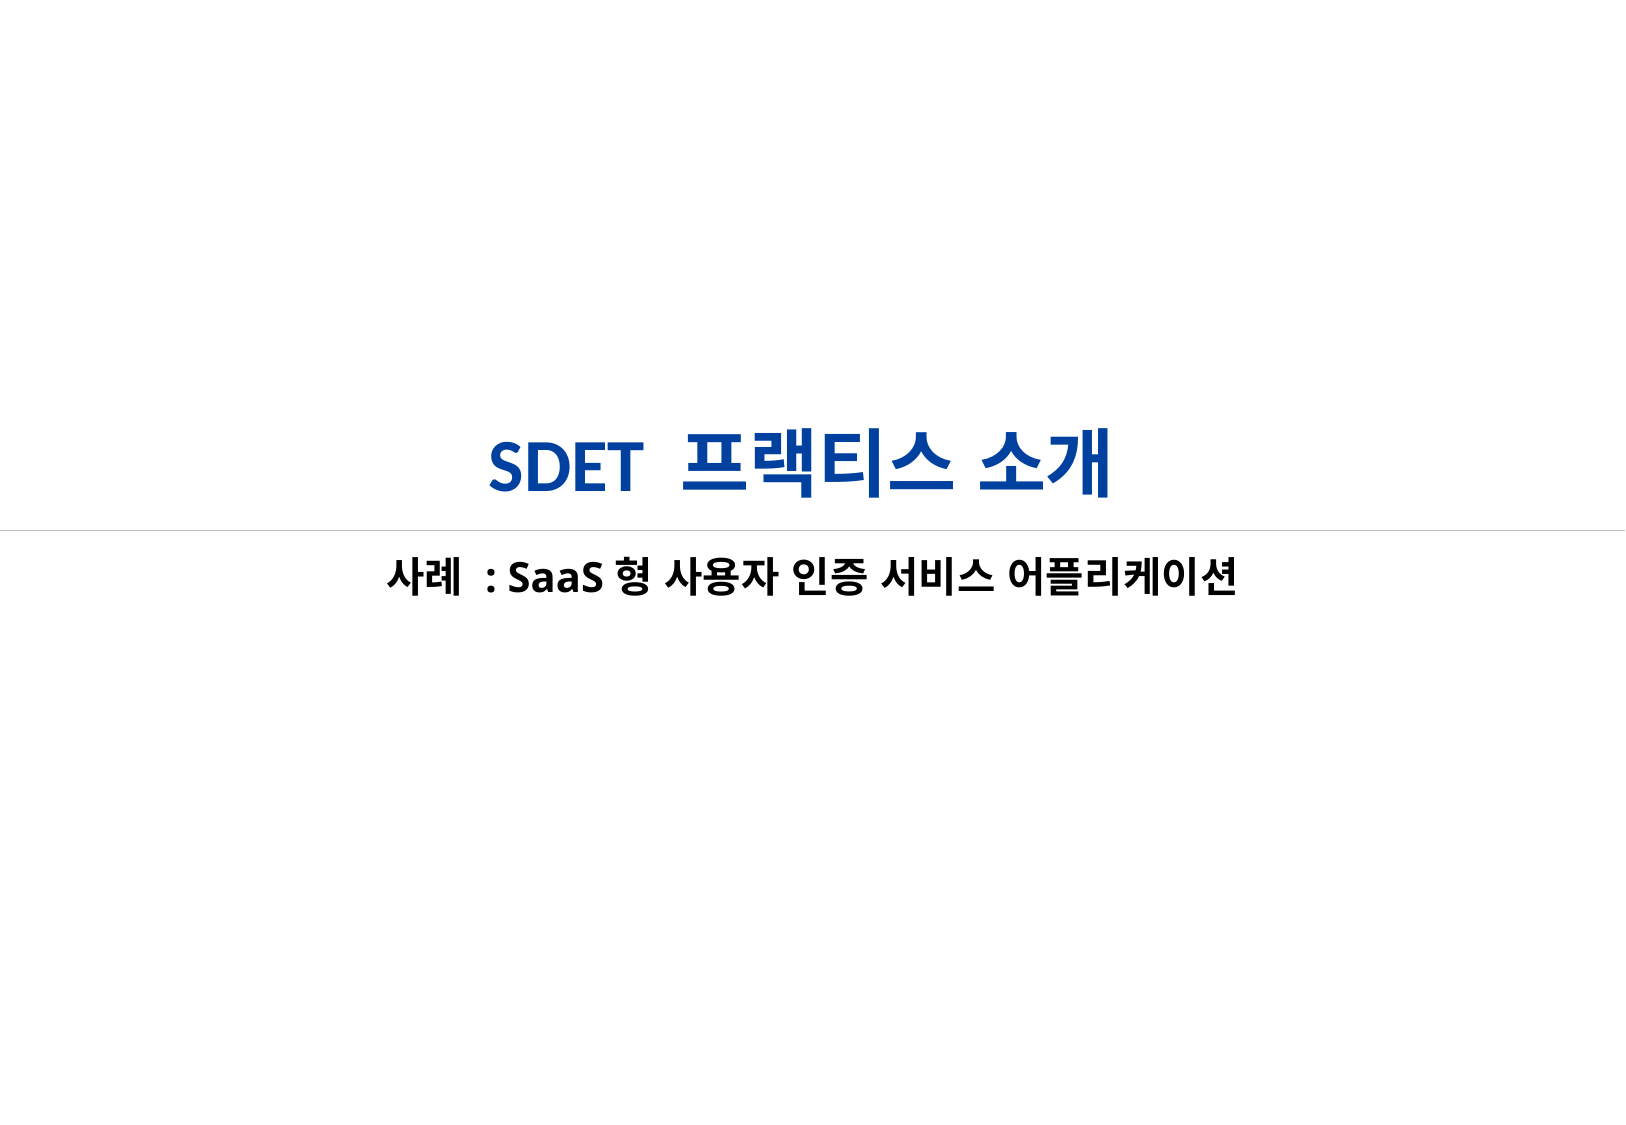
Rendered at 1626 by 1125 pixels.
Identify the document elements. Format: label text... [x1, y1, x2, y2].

text_box 사례 : SaaS형 사용자 인증 서비스 어플리케이션 [294, 544, 1331, 607]
text_box SDET 프랙티스 소개 [425, 409, 1200, 513]
